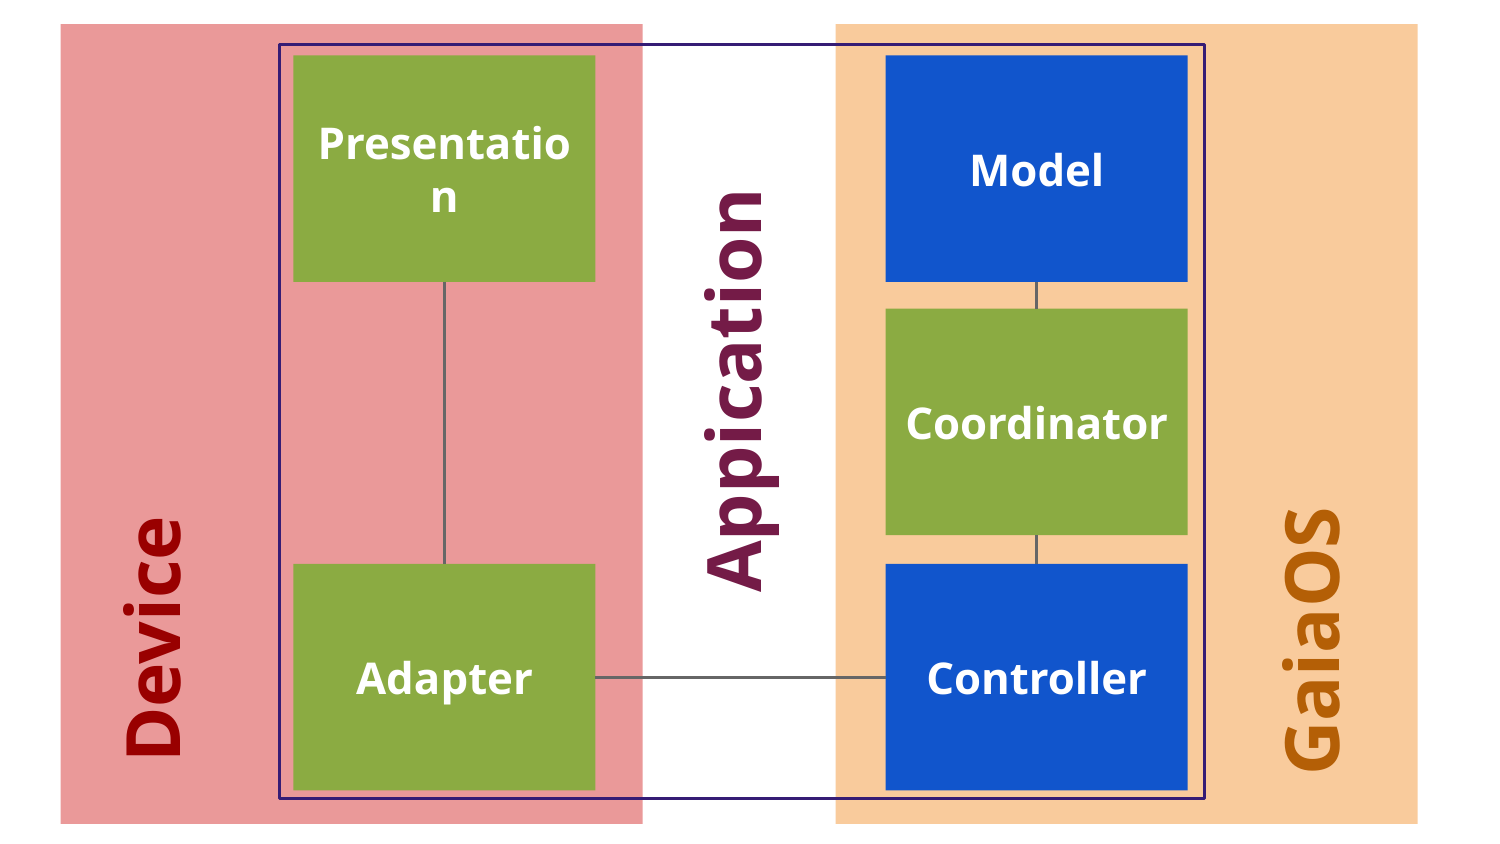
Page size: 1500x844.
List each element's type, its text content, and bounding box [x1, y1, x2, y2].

text_box Device [90, 477, 232, 778]
text_box [835, 24, 1418, 824]
text_box [279, 44, 1205, 799]
text_box GaiaOS [1249, 382, 1391, 791]
text_box [60, 24, 643, 824]
